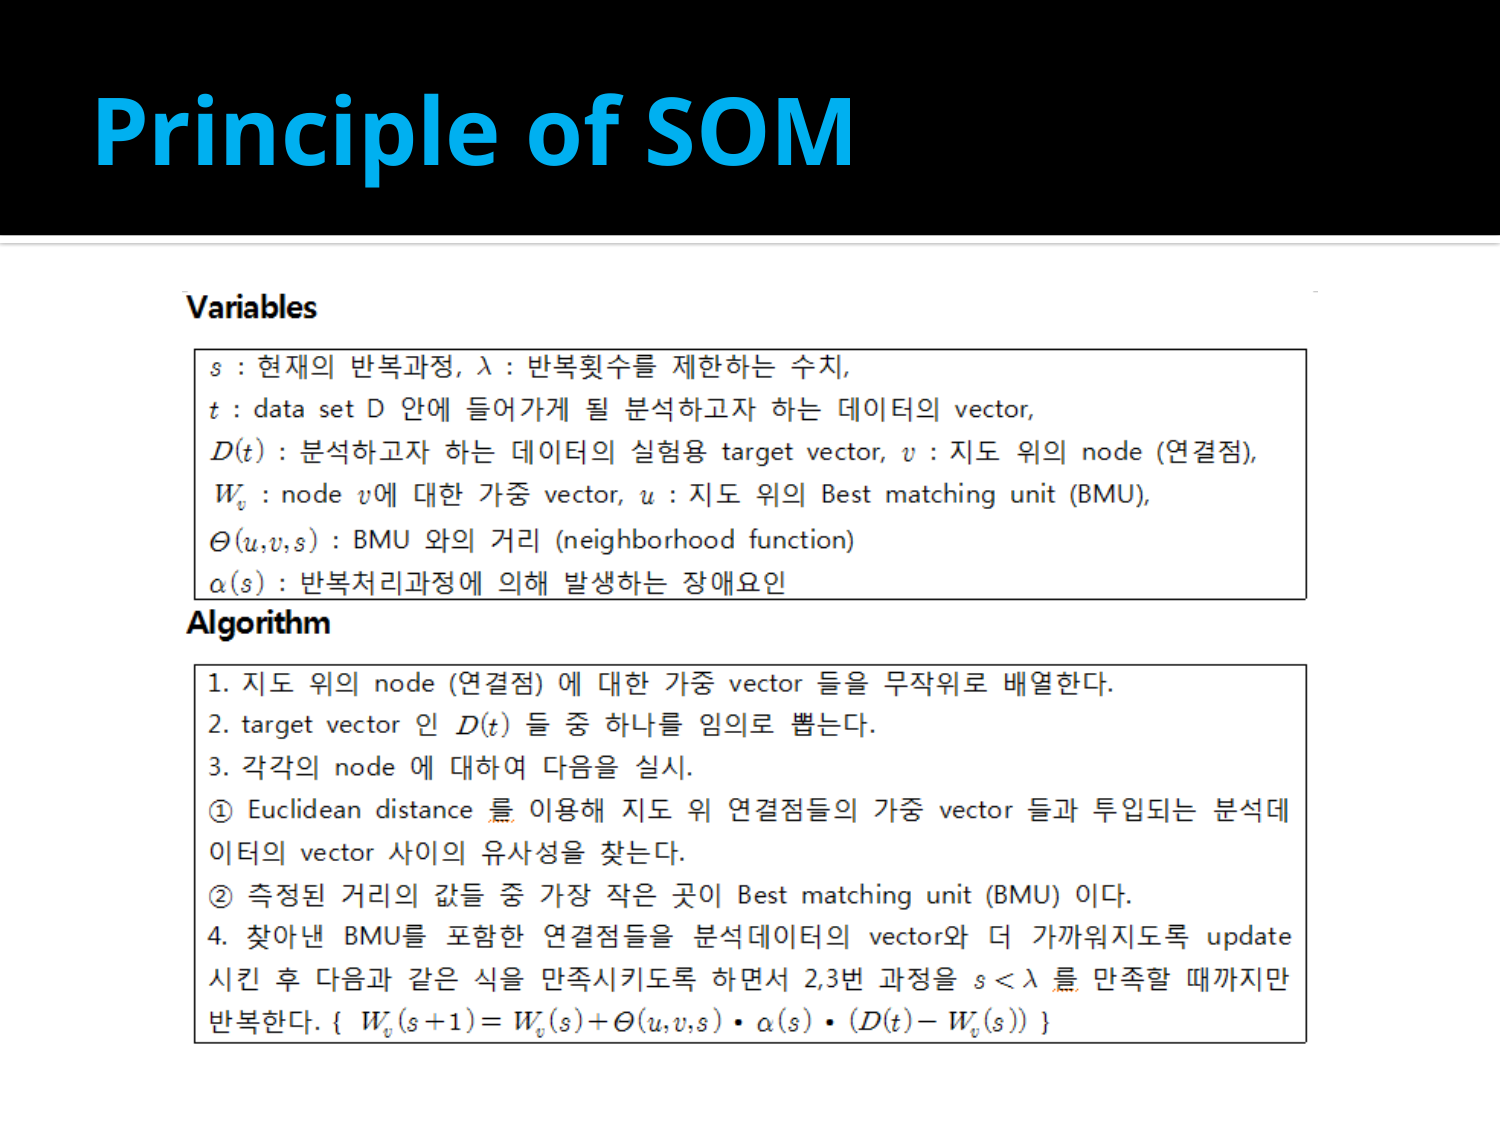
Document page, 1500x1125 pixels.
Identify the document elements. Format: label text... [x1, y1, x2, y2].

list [182, 291, 1318, 1050]
title Principle of SOM [75, 25, 1425, 231]
